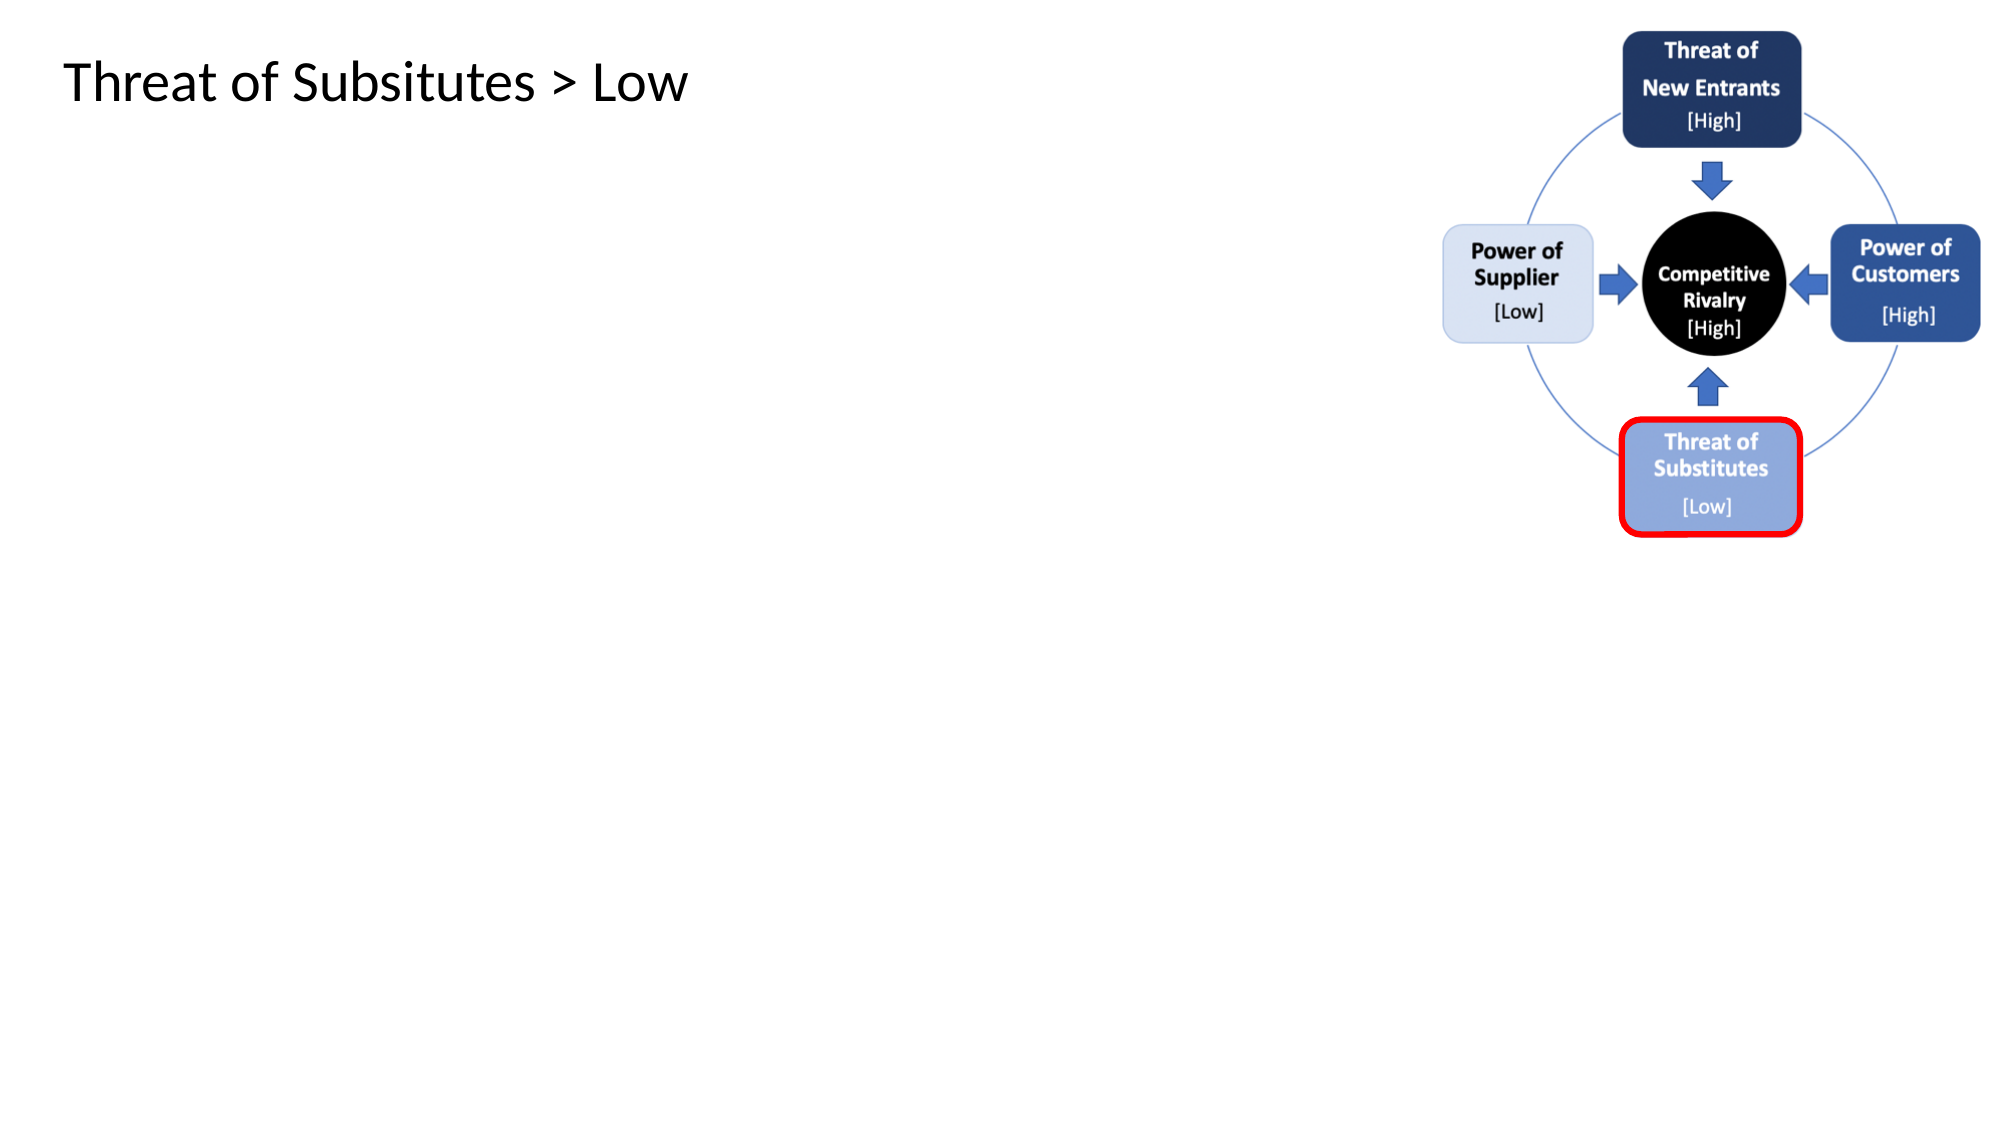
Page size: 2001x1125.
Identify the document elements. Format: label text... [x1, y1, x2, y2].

picture [1423, 0, 2000, 563]
text_box Threat of Subsitutes > Low [48, 35, 1423, 121]
